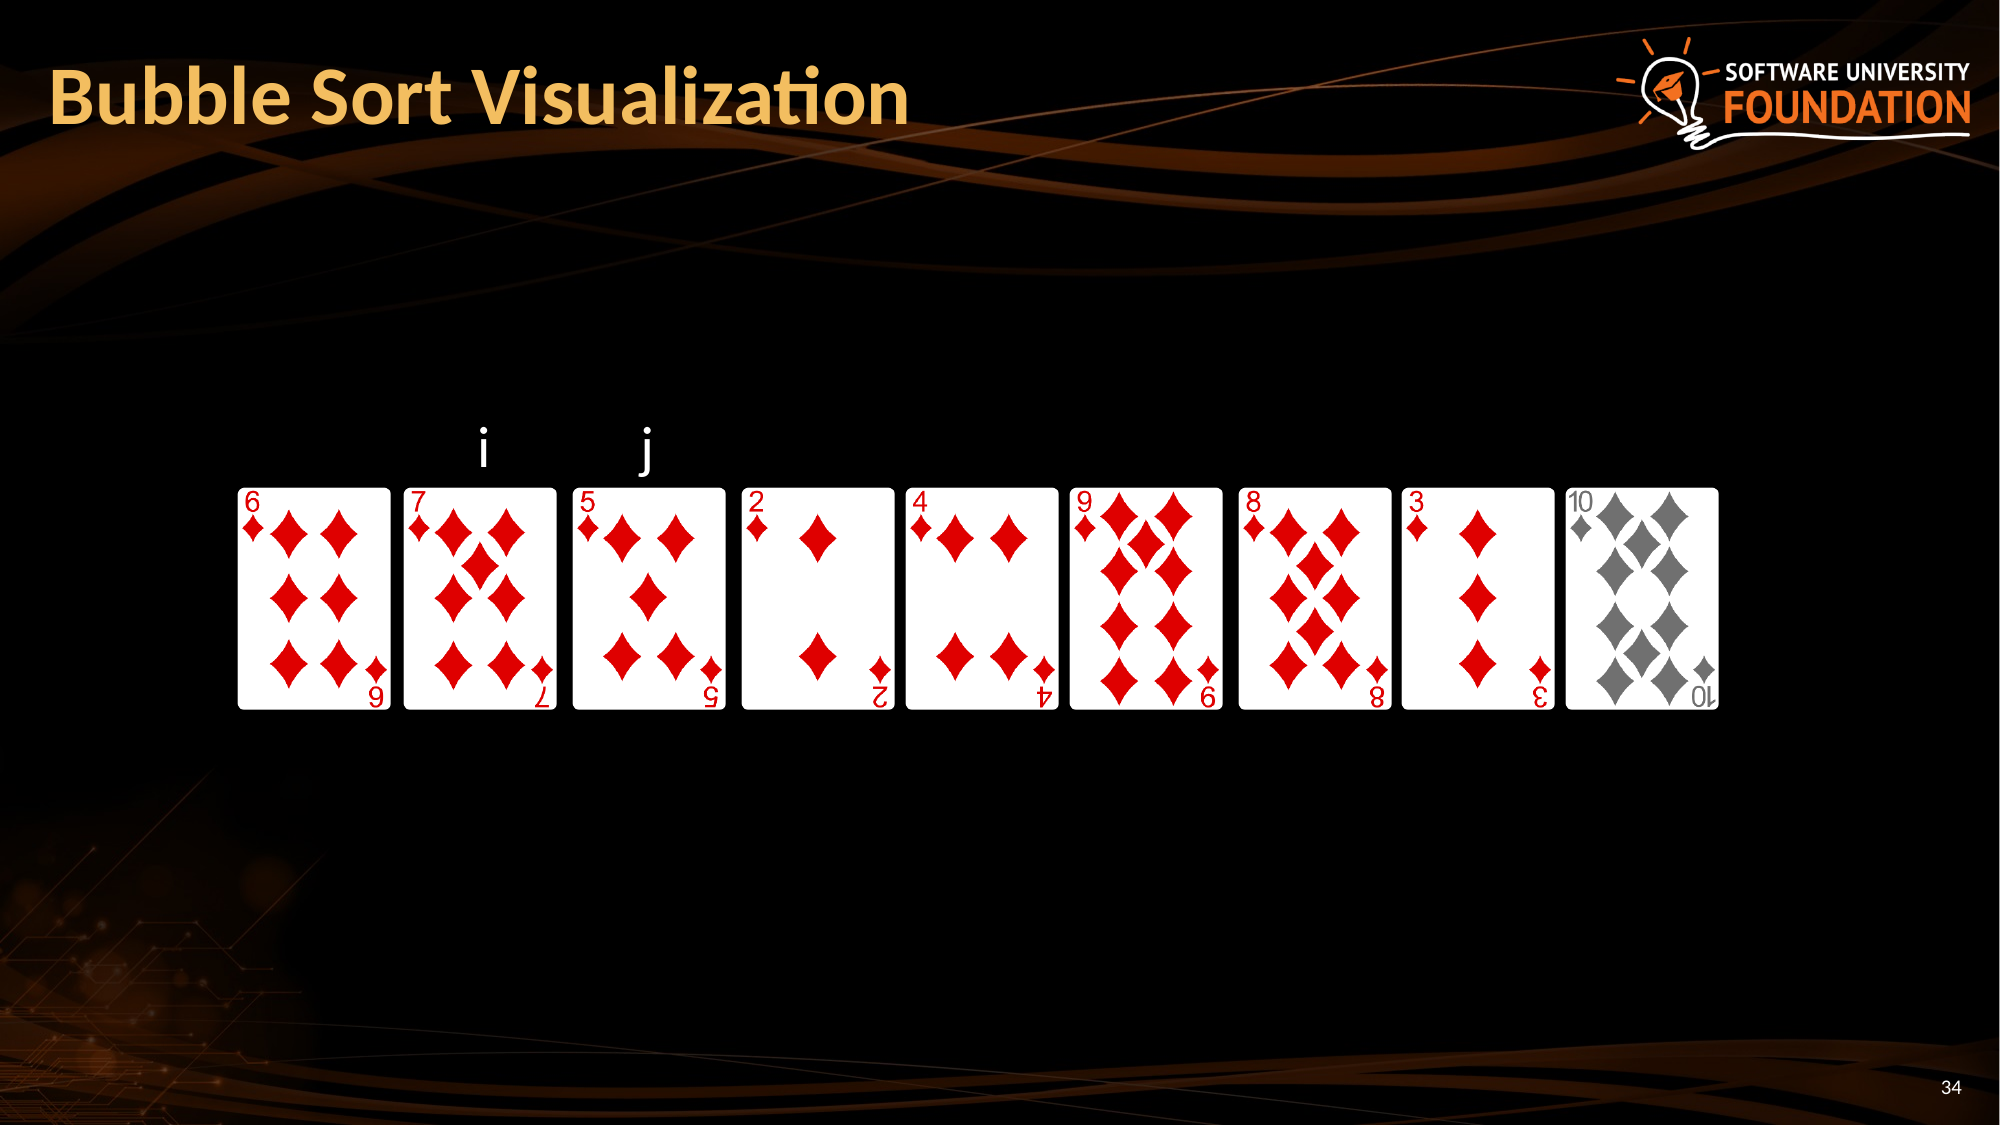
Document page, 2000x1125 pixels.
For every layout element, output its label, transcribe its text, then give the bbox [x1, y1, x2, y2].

text_box i [462, 401, 506, 487]
slide_number 34 [1897, 1070, 1968, 1103]
picture [0, 0, 2000, 1125]
text_box j [625, 401, 670, 487]
title Bubble Sort Visualization [30, 6, 1602, 189]
